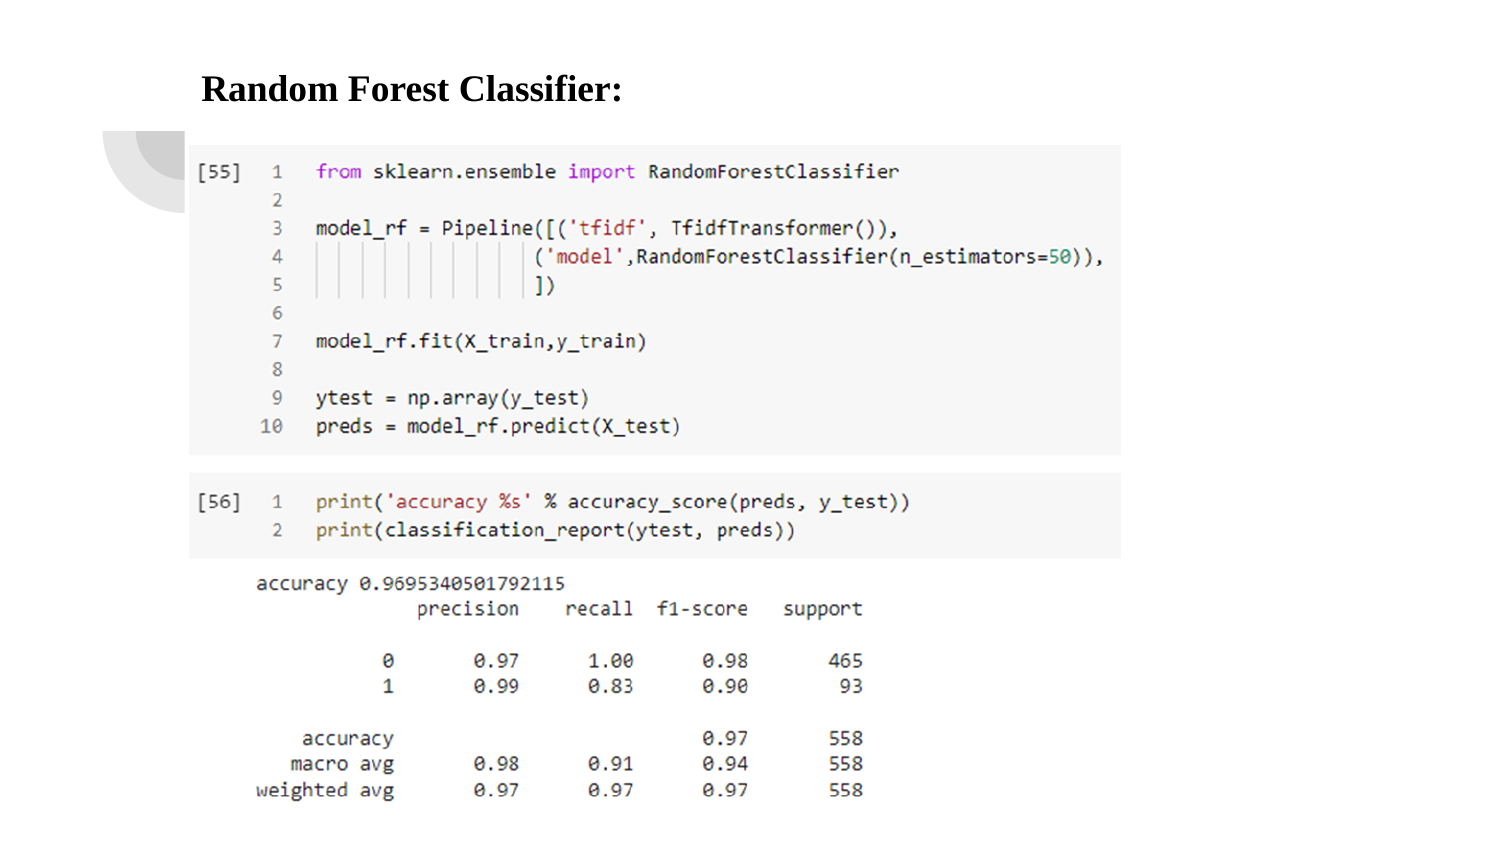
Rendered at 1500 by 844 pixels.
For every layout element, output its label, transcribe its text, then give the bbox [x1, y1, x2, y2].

title Random Forest Classifier: [186, 42, 1163, 124]
picture [185, 145, 1121, 820]
